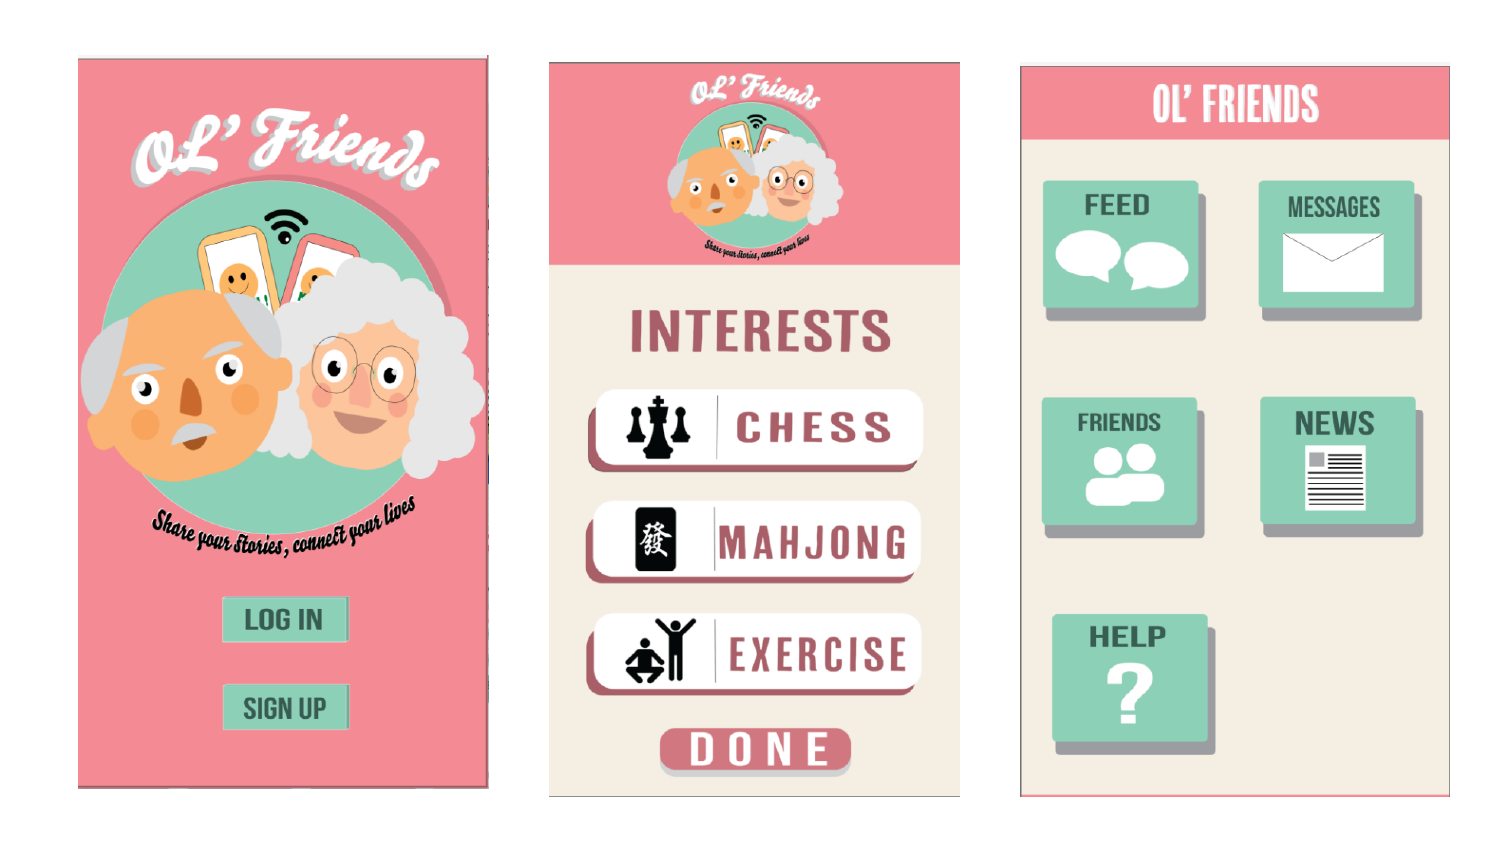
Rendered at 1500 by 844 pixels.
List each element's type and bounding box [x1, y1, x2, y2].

picture [1020, 62, 1451, 798]
picture [77, 55, 489, 789]
picture [549, 62, 960, 798]
